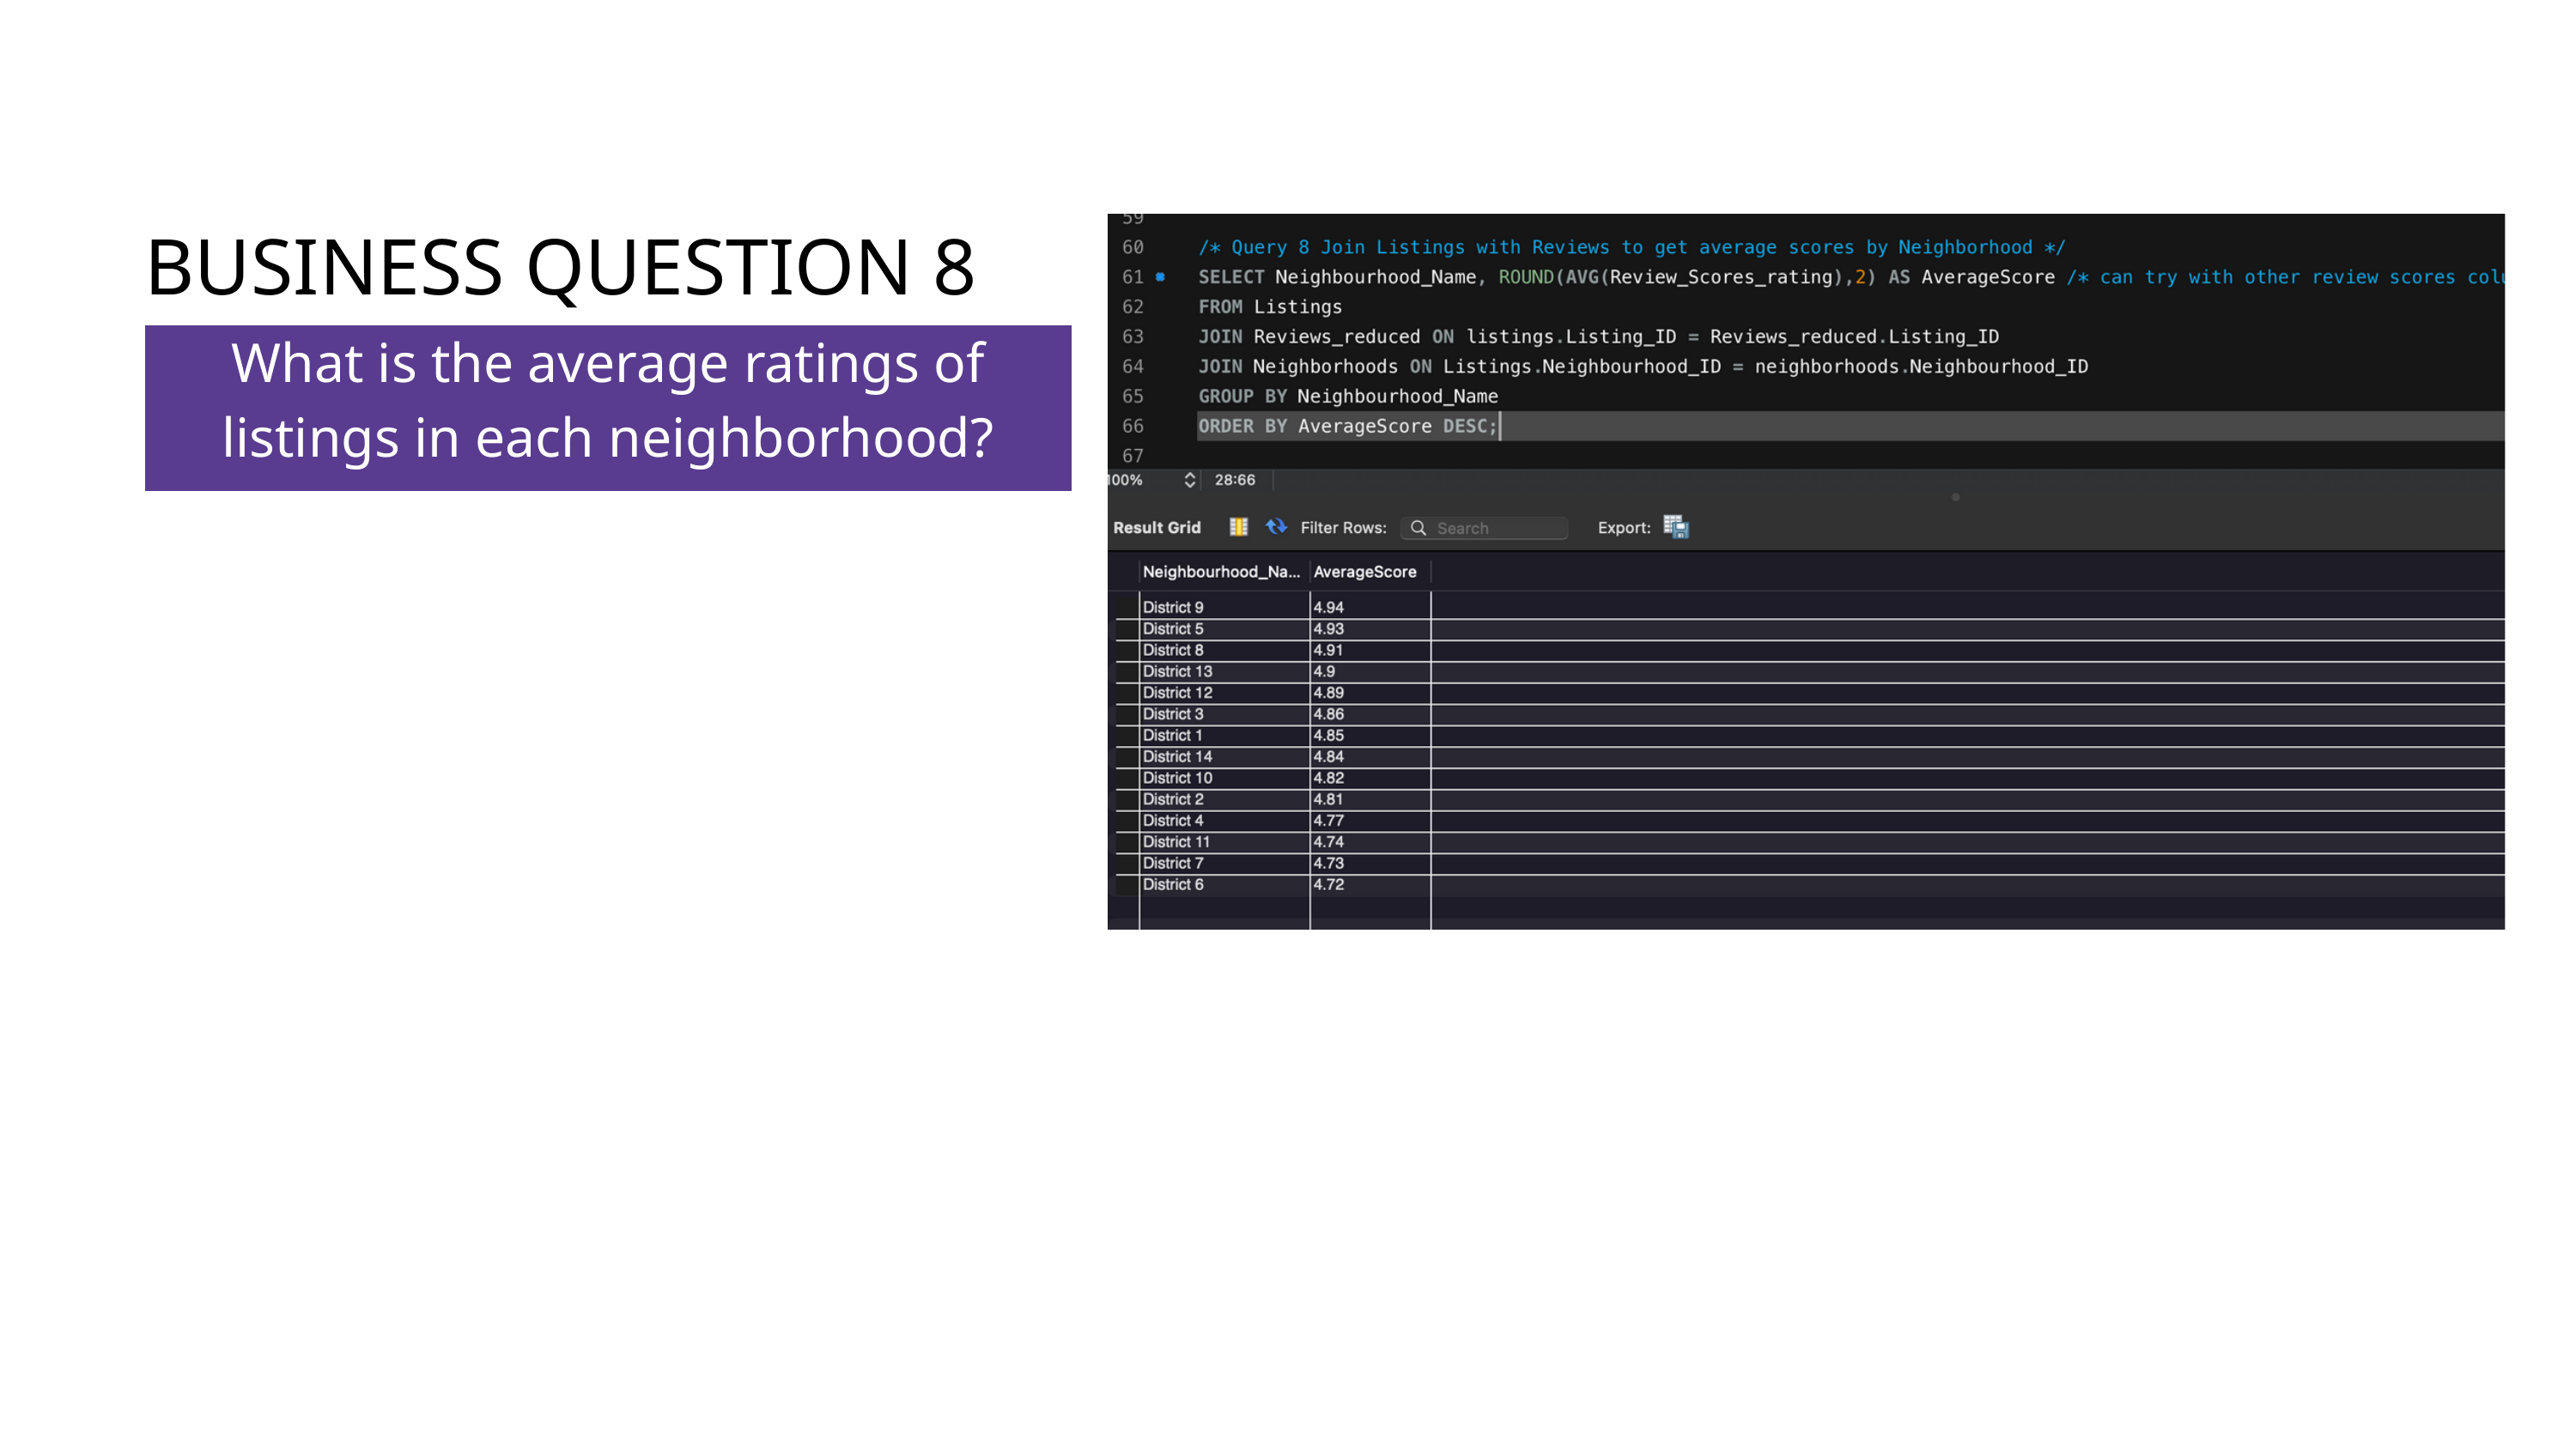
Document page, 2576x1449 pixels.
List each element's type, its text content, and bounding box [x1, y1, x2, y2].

text_box [1108, 214, 2506, 930]
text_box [144, 294, 1072, 492]
text_box BUSINESS QUESTION 8 [144, 202, 1072, 294]
